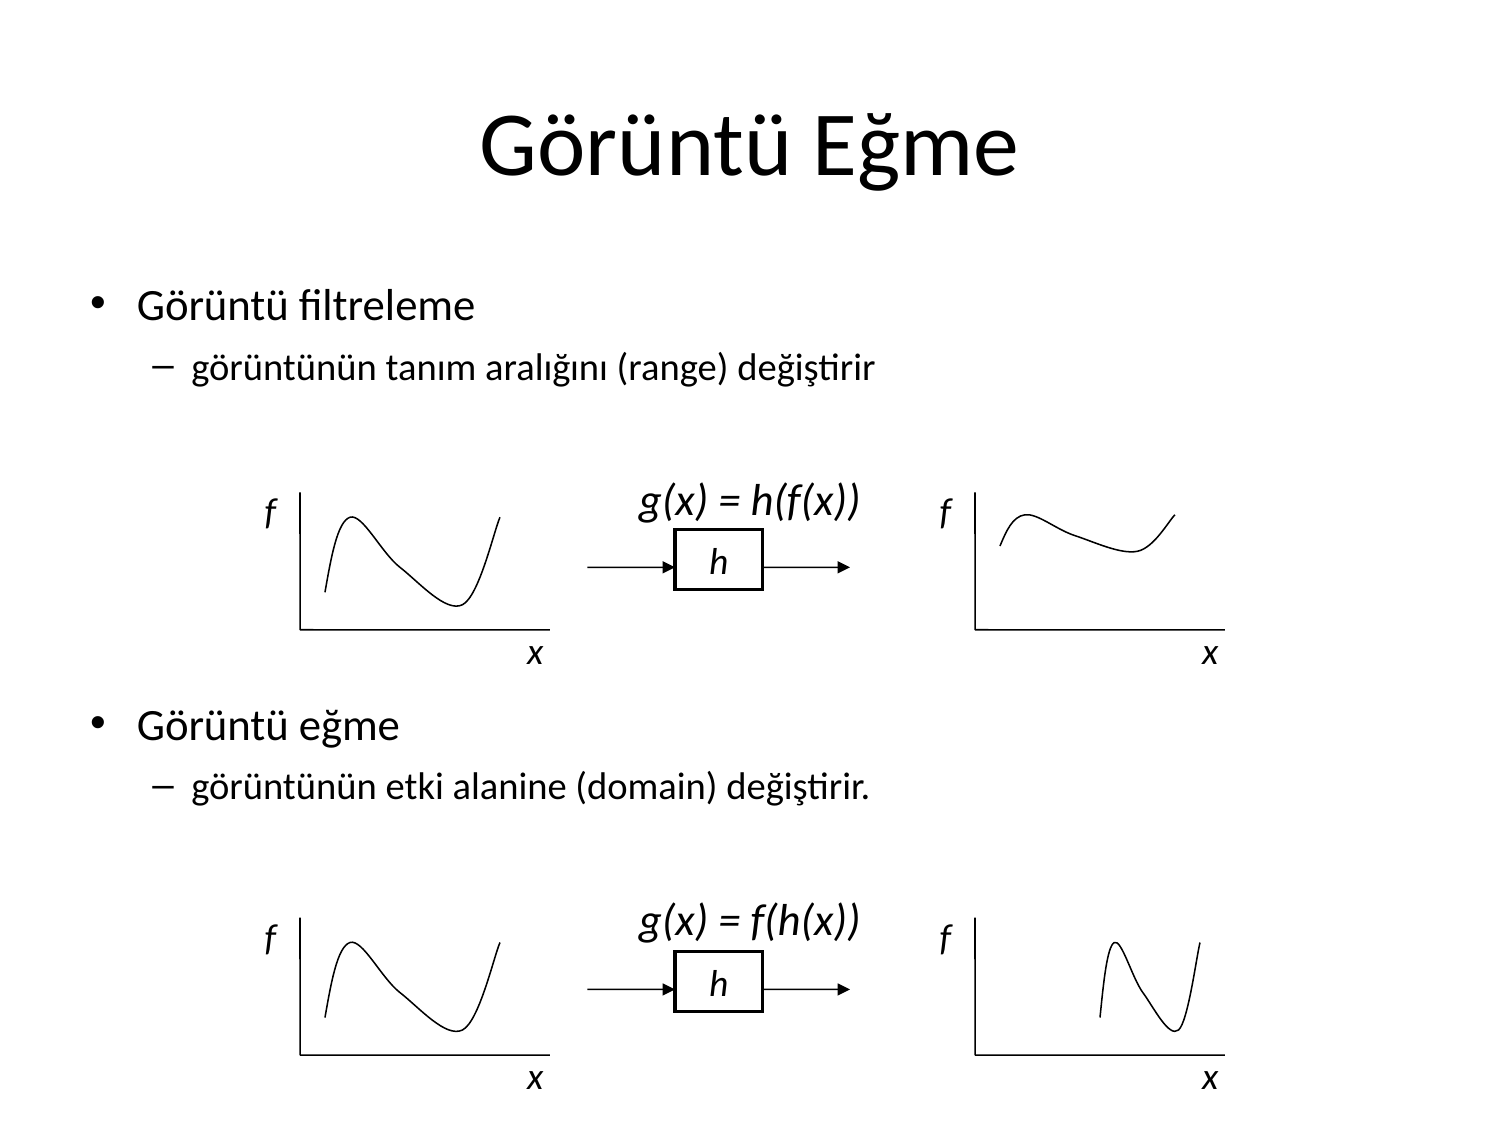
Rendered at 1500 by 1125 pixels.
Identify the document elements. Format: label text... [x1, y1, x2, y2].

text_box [249, 904, 576, 1106]
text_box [587, 529, 851, 609]
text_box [249, 479, 576, 681]
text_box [924, 479, 1251, 681]
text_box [587, 951, 851, 1031]
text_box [924, 904, 1251, 1106]
title Görüntü Eğme [75, 45, 1425, 233]
list Görüntü filtreleme görüntünün tanım aralığını (range) değiştirir g(x) = h(f(x)) Görüntü eğme görüntünün etki alanine (domain) değiştirir. g(x) = f(h(x)) [75, 262, 1425, 952]
